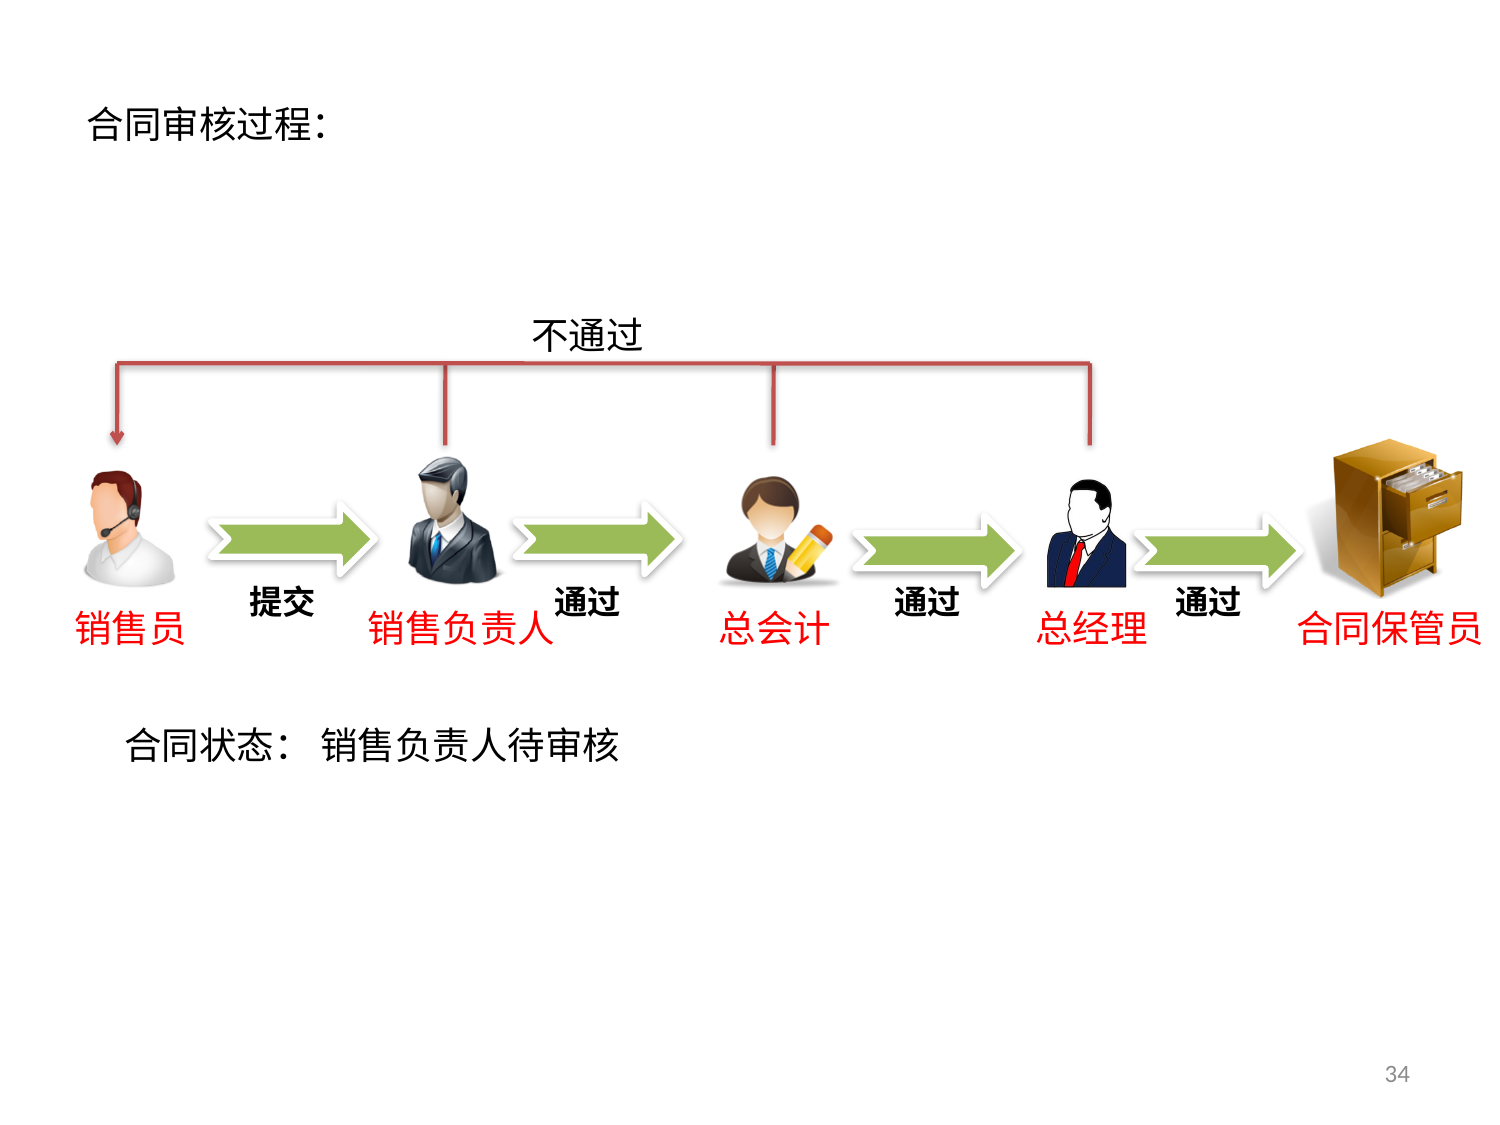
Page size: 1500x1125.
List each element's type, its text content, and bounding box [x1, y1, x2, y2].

text_box 通过 [539, 574, 636, 629]
text_box 总会计 [703, 597, 847, 658]
text_box [520, 501, 683, 578]
text_box 合同状态： 销售负责人待审核 [109, 714, 636, 775]
picture [58, 456, 201, 599]
picture [1300, 433, 1466, 599]
picture [1007, 445, 1161, 598]
text_box 销售员 [59, 605, 202, 658]
text_box 合同审核过程： [71, 93, 365, 154]
text_box 合同保管员 [1281, 597, 1499, 658]
slide_number 34 [1074, 1042, 1425, 1103]
text_box 提交 [234, 574, 332, 629]
text_box 通过 [879, 574, 976, 629]
text_box [207, 501, 379, 578]
text_box 不通过 [516, 304, 659, 361]
text_box 总经理 [1020, 605, 1163, 658]
text_box 销售负责人 [352, 597, 570, 658]
picture [714, 468, 844, 598]
text_box [1165, 512, 1295, 589]
text_box 通过 [1160, 580, 1257, 629]
text_box [852, 512, 1002, 589]
picture [386, 456, 516, 587]
